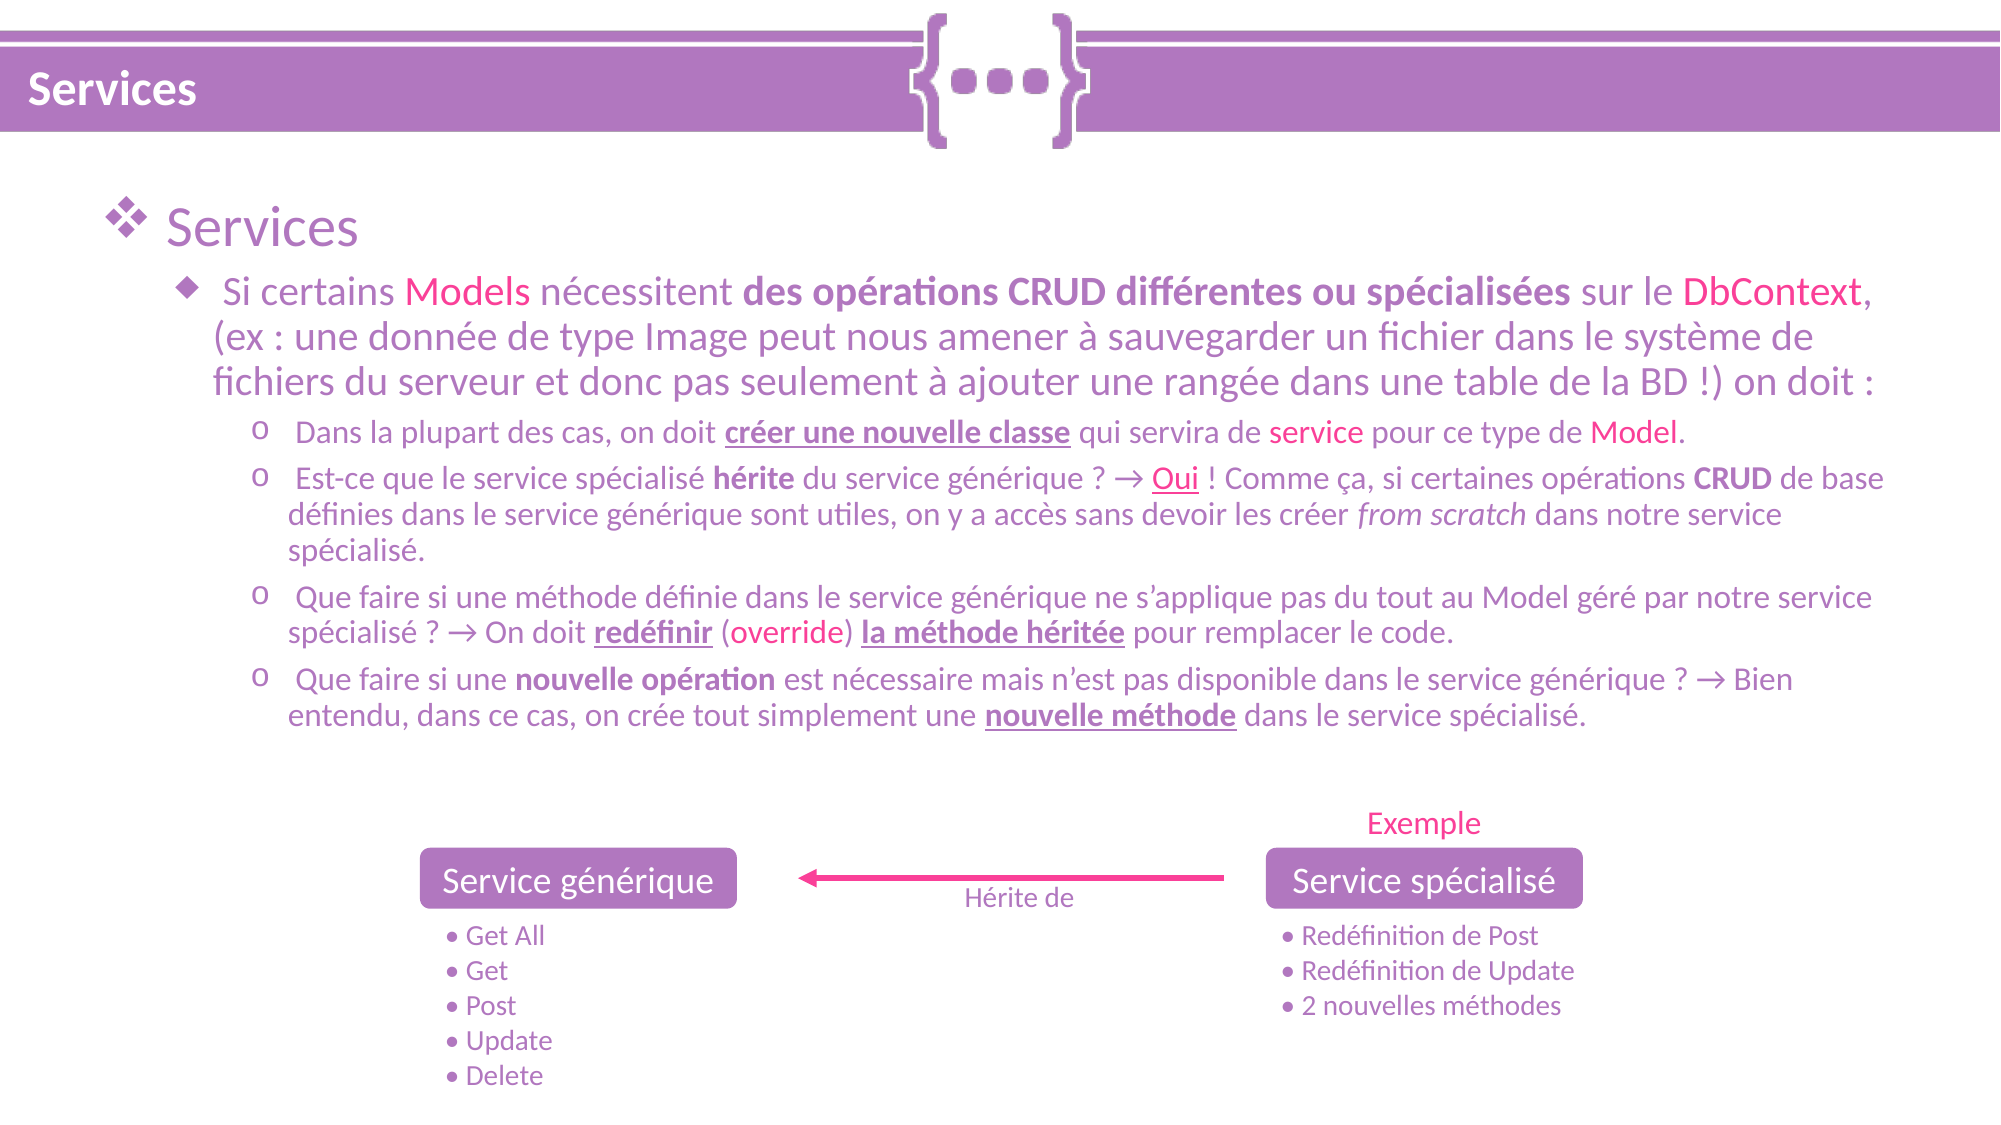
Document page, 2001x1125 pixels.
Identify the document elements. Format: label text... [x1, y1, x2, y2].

title Services [12, 58, 913, 120]
text_box • Get All • Get • Post • Update • Delete [429, 908, 725, 1099]
text_box • Redéfinition de Post • Redéfinition de Update • 2 nouvelles méthodes [1265, 908, 1609, 1029]
text_box Hérite de [929, 871, 1110, 878]
list Services Si certains Models nécessitent des opérations CRUD différentes ou spécialisées sur le DbContext, (ex : une donnée de type Image peut nous amener à sauvegarder un fichier dans le système de fichiers du serveur et donc pas seulement à ajouter une rangée dans une table de la BD !) on doit : Dans la plupart des cas, on doit créer une nouvelle classe qui servira de service pour ce type de Model. Est-ce que le service spécialisé hérite du service générique ? → Oui ! Comme ça, si certaines opérations CRUD de base définies dans le service générique sont utiles, on y a accès sans devoir les créer from scratch dans notre service spécialisé. Que faire si une méthode définie dans le service générique ne s’applique pas du tout au Model géré par notre service spécialisé ? → On doit redéfinir (override) la méthode héritée pour remplacer le code. Que faire si une nouvelle opération est nécessaire mais n’est pas disponible dans le service générique ? → Bien entendu, dans ce cas, on crée tout simplement une nouvelle méthode dans le service spécialisé. [85, 188, 1910, 1014]
text_box Exemple [1311, 793, 1538, 849]
text_box Service spécialisé [1264, 846, 1585, 908]
text_box Hérite de [929, 879, 1110, 922]
text_box Service générique [418, 846, 738, 910]
picture [0, 3, 2000, 160]
